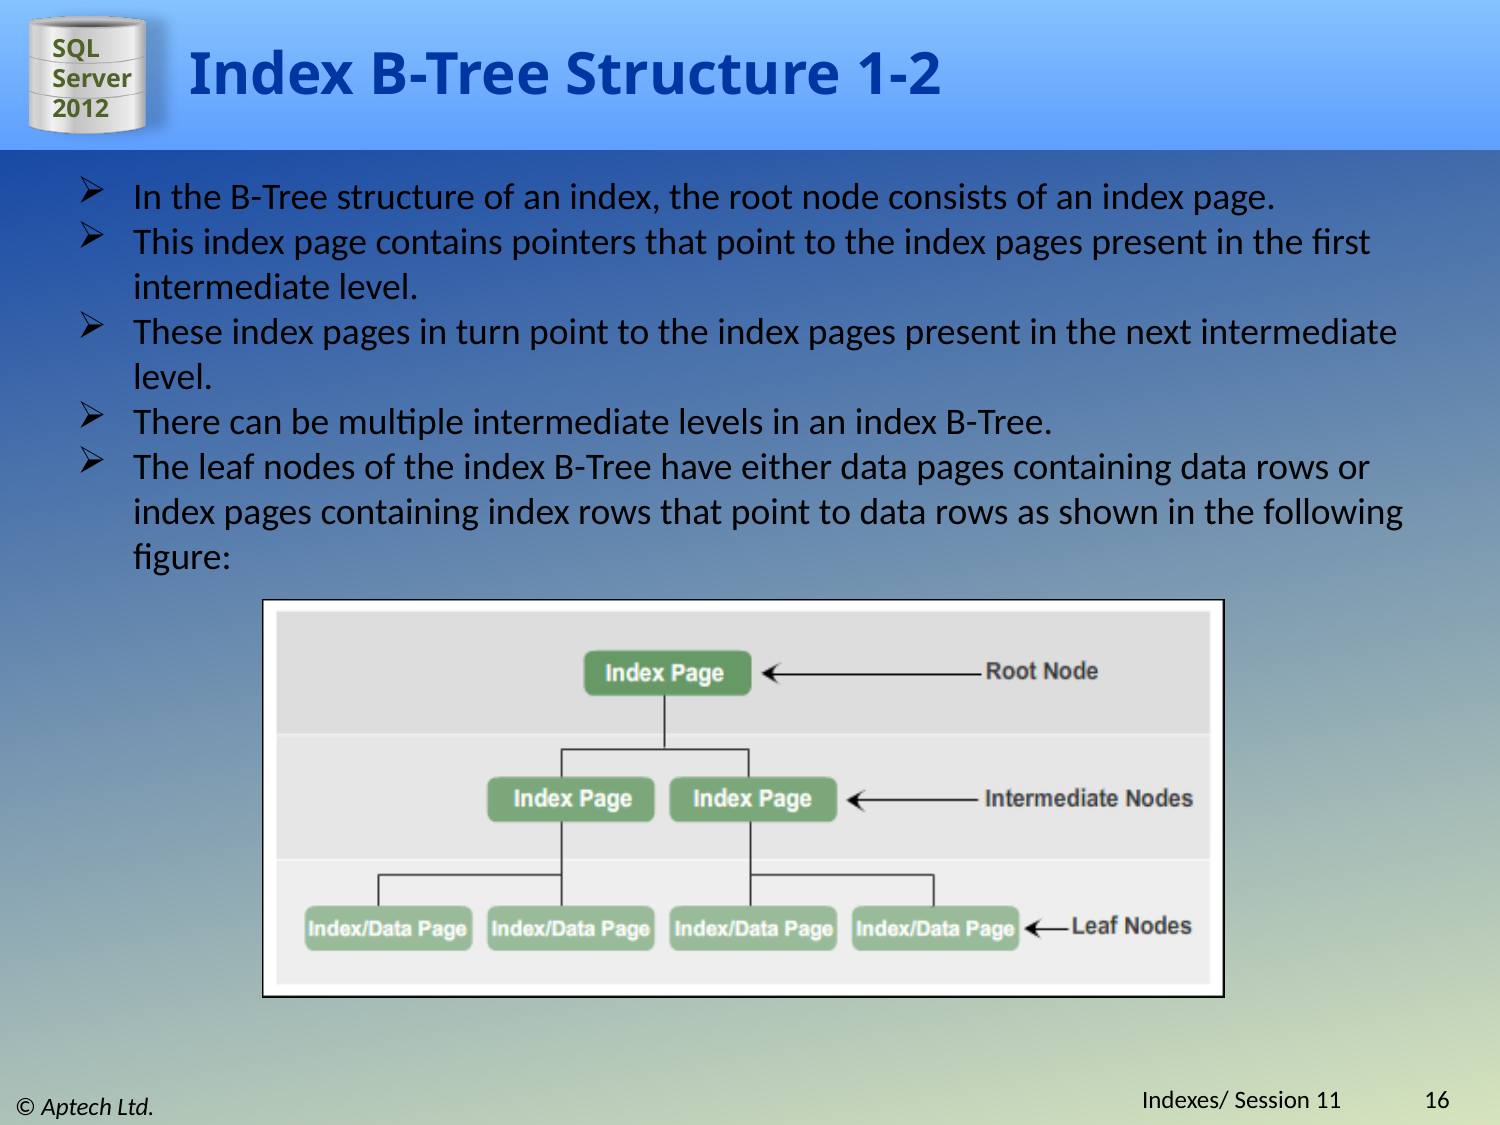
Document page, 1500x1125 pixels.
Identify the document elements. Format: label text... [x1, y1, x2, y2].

title Index B-Tree Structure 1-2 [174, 37, 1426, 106]
slide_number 16 [1363, 1084, 1465, 1113]
footer Indexes/ Session 11 [375, 1084, 1363, 1113]
picture [262, 599, 1226, 999]
picture [24, 0, 150, 150]
text_box In the B-Tree structure of an index, the root node consists of an index page. This index page contains pointers that point to the index pages present in the first intermediate level. These index pages in turn point to the index pages present in the next intermediate level. There can be multiple intermediate levels in an index B-Tree. The leaf nodes of the index B-Tree have either data pages containing data rows or index pages containing index rows that point to data rows as shown in the following figure: [62, 164, 1438, 585]
